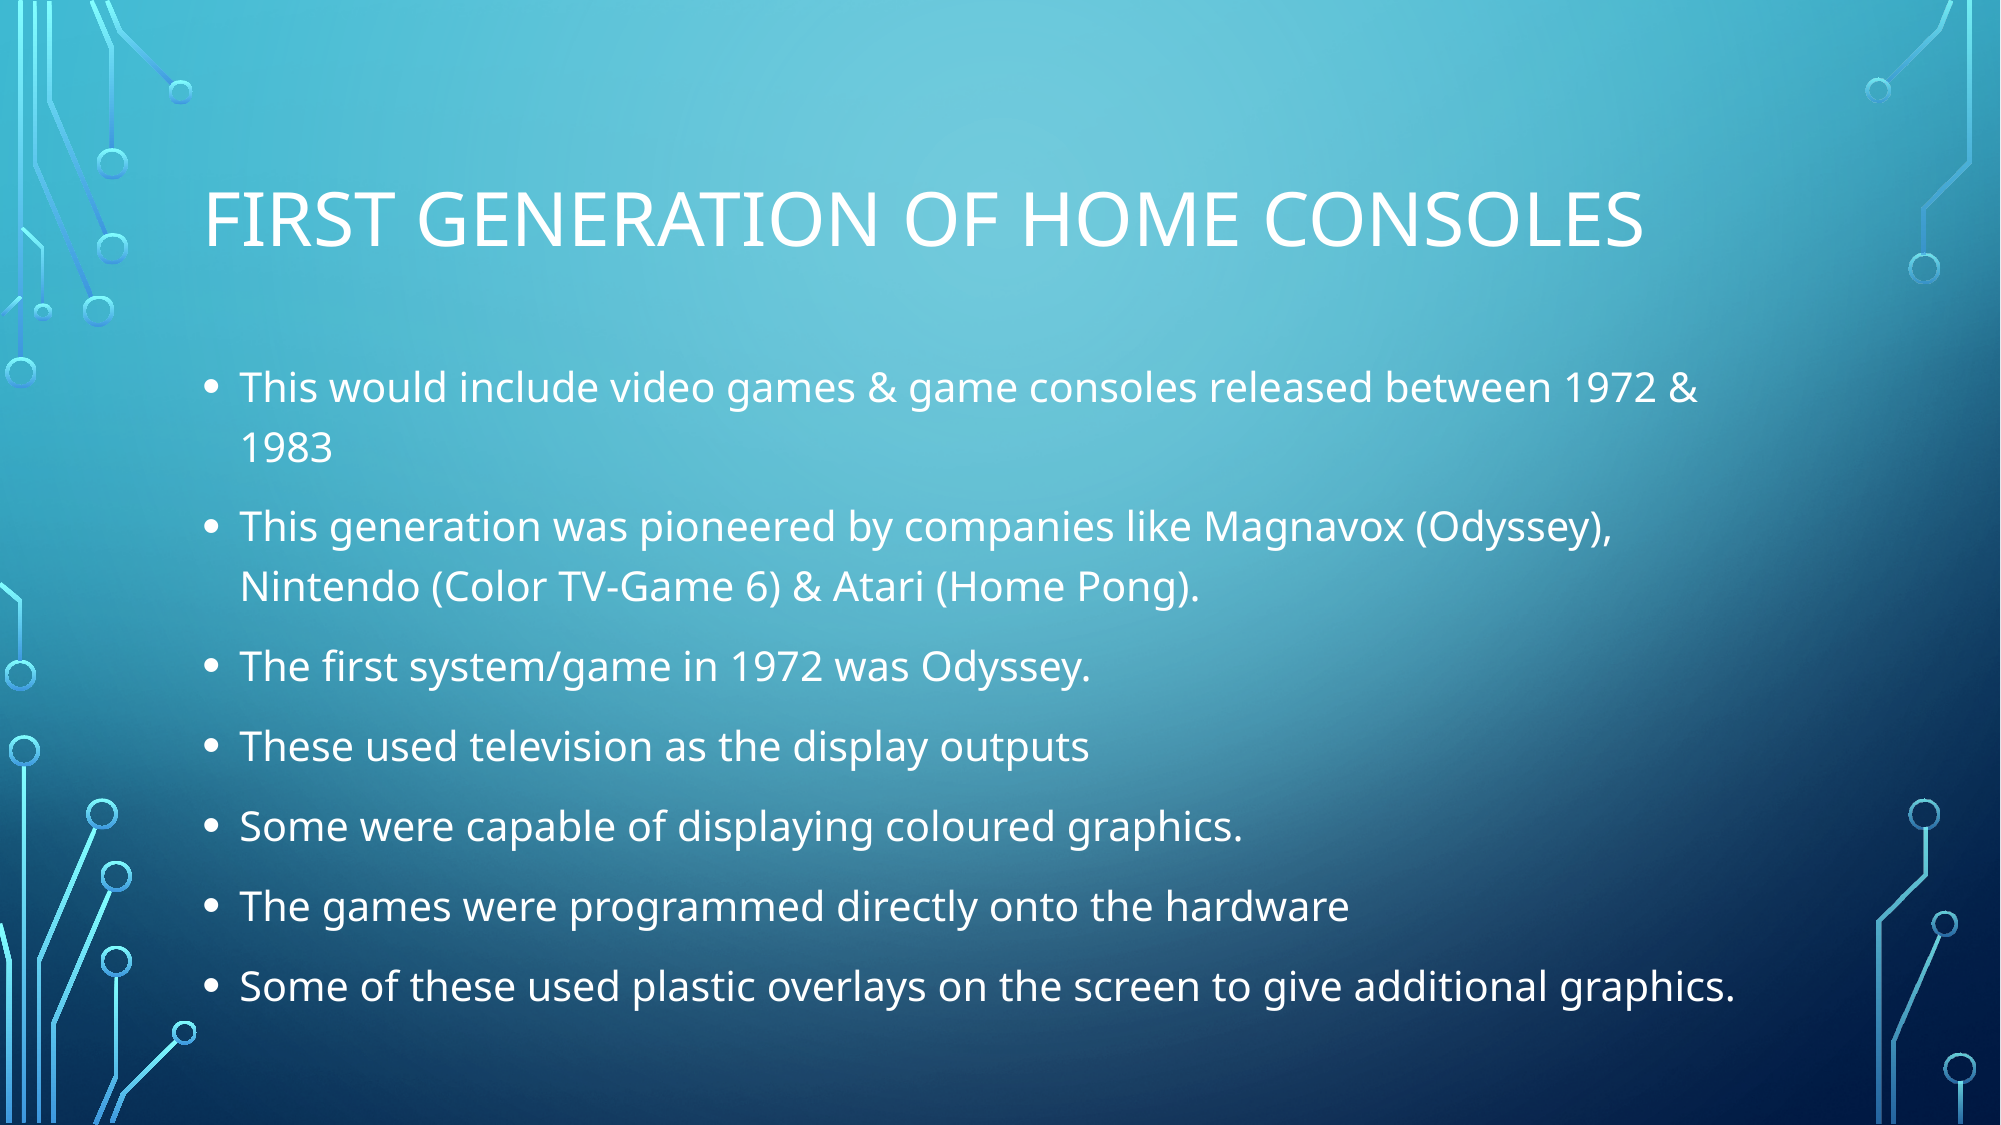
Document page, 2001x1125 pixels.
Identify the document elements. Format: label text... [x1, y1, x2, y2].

list This would include video games & game consoles released between 1972 & 1983 This generation was pioneered by companies like Magnavox (Odyssey), Nintendo (Color TV-Game 6) & Atari (Home Pong). The first system/game in 1972 was Odyssey. These used television as the display outputs Some were capable of displaying coloured graphics. The games were programmed directly onto the hardware Some of these used plastic overlays on the screen to give additional graphics. [187, 343, 1813, 1024]
title First Generation of Home Consoles [187, 101, 1813, 343]
